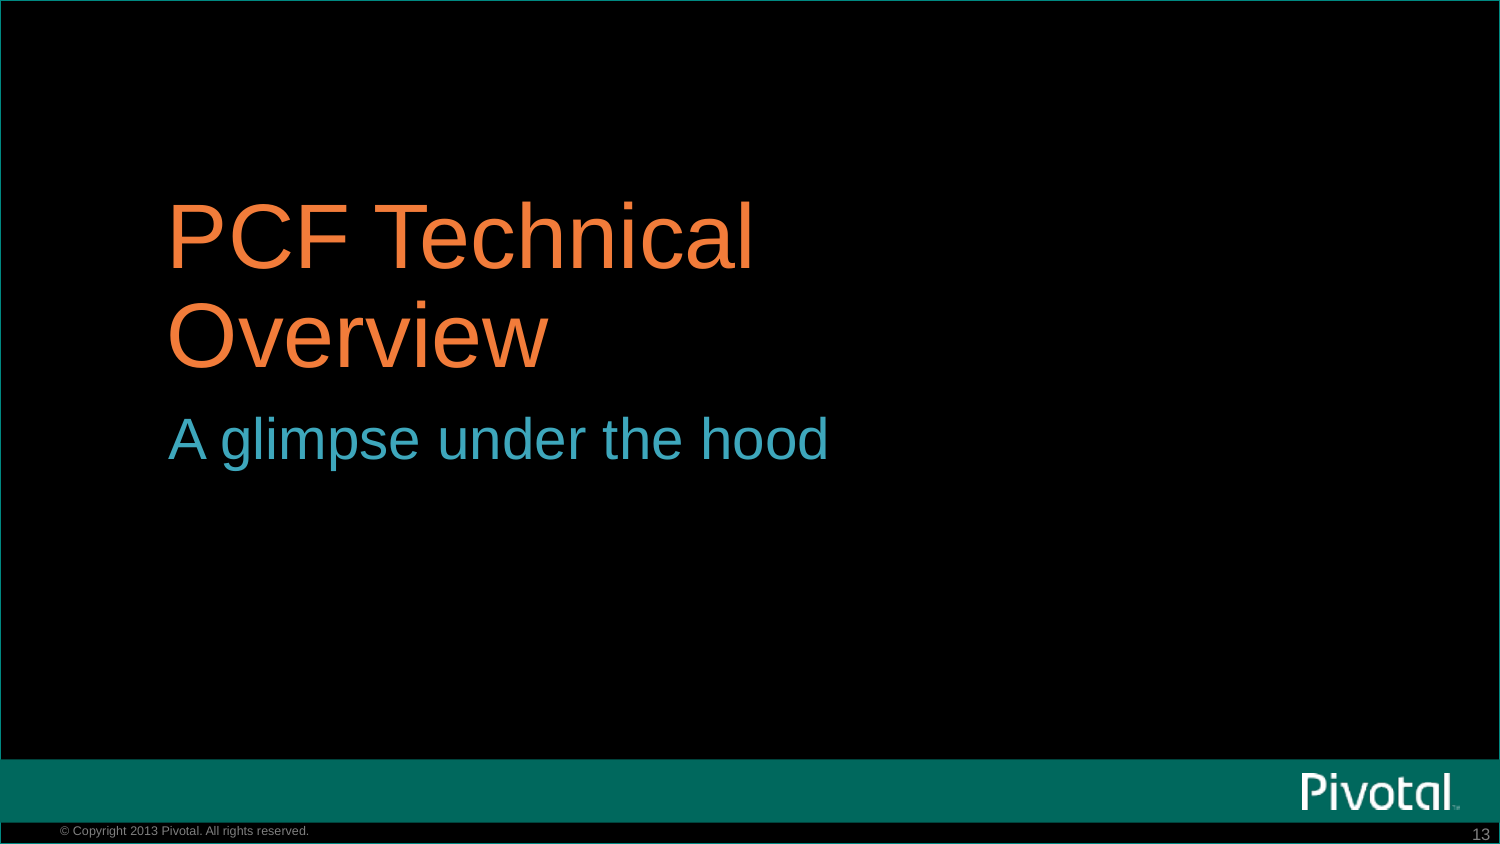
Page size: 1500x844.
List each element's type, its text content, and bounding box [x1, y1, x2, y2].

title PCF Technical Overview [166, 185, 1160, 388]
picture [1302, 773, 1460, 810]
list A glimpse under the hood [168, 401, 1161, 494]
